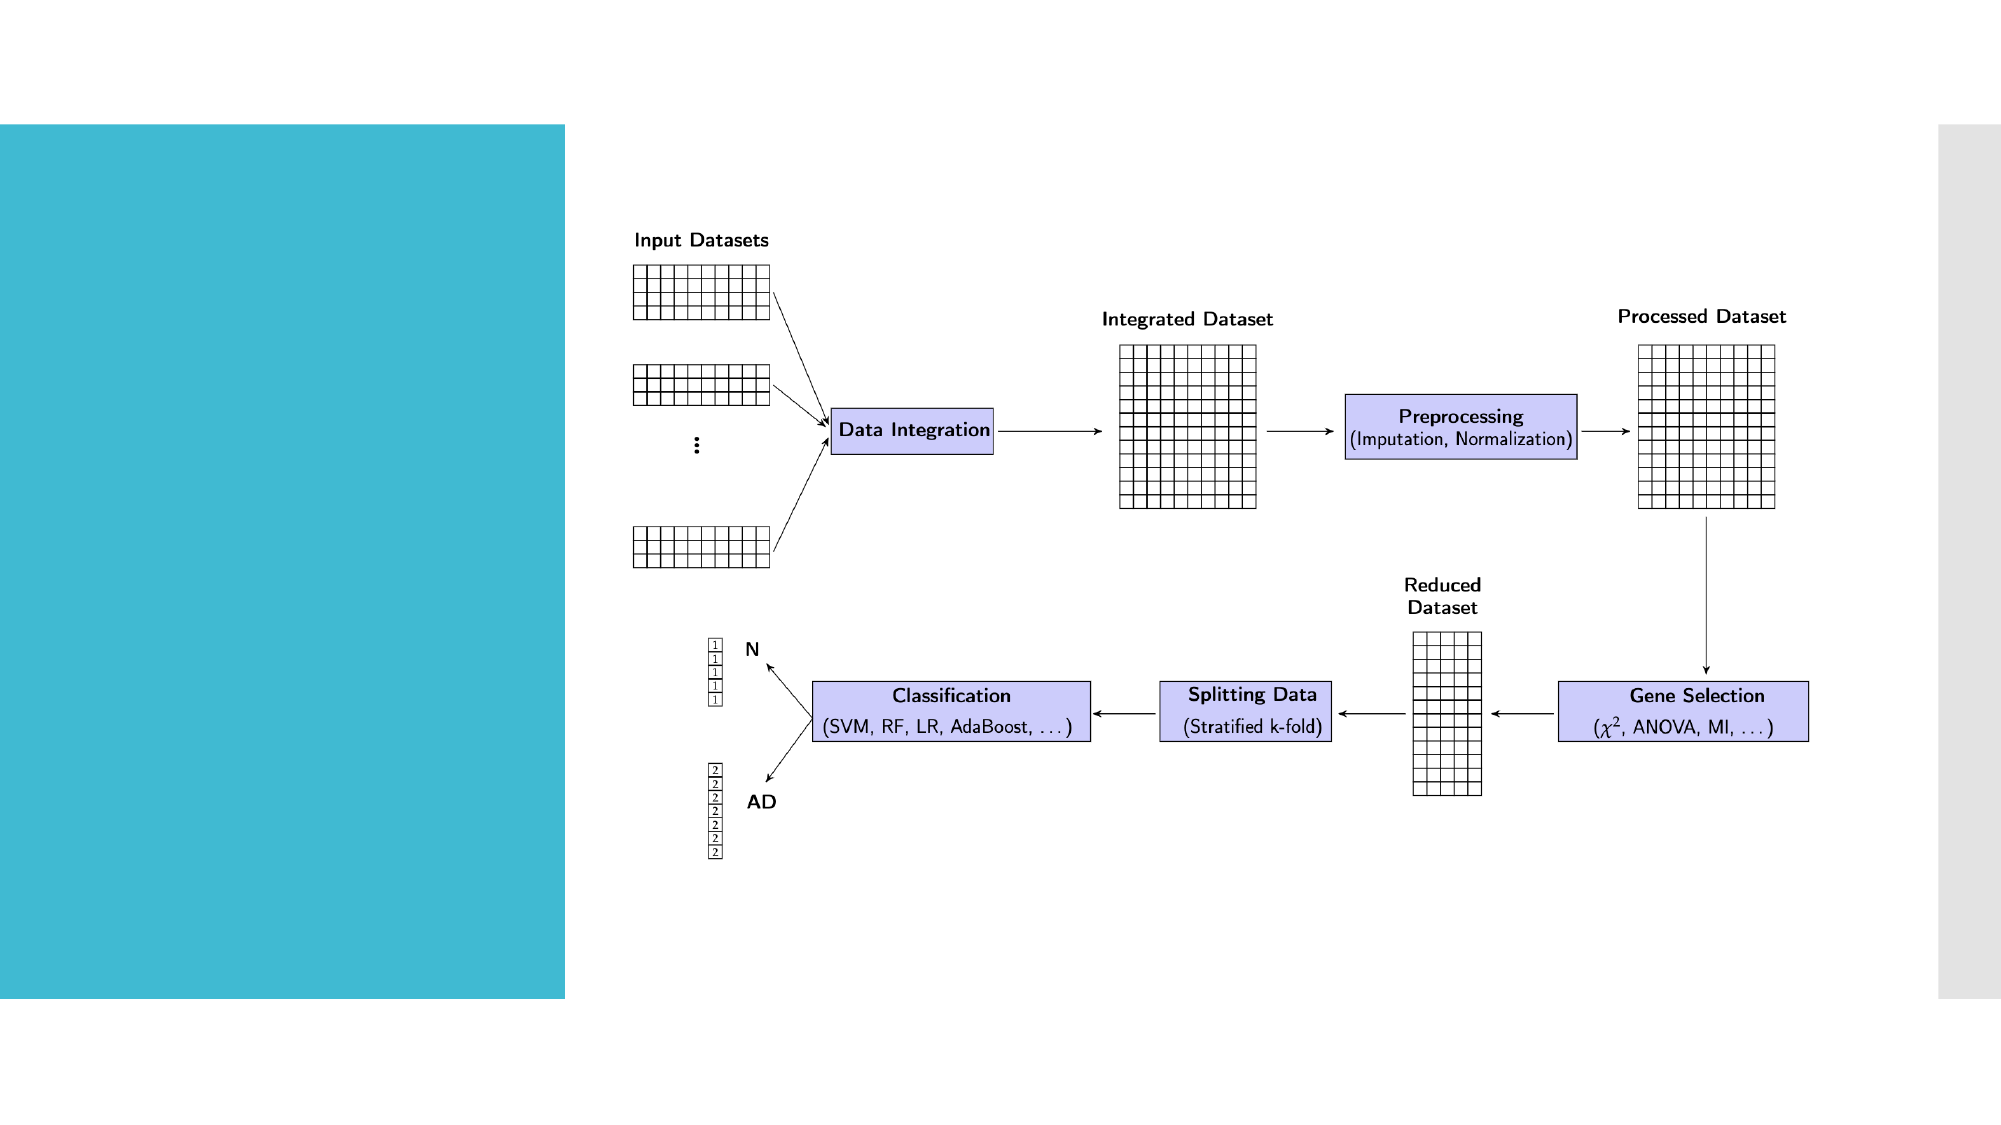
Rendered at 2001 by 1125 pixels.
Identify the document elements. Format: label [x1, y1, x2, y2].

picture [606, 208, 1882, 875]
